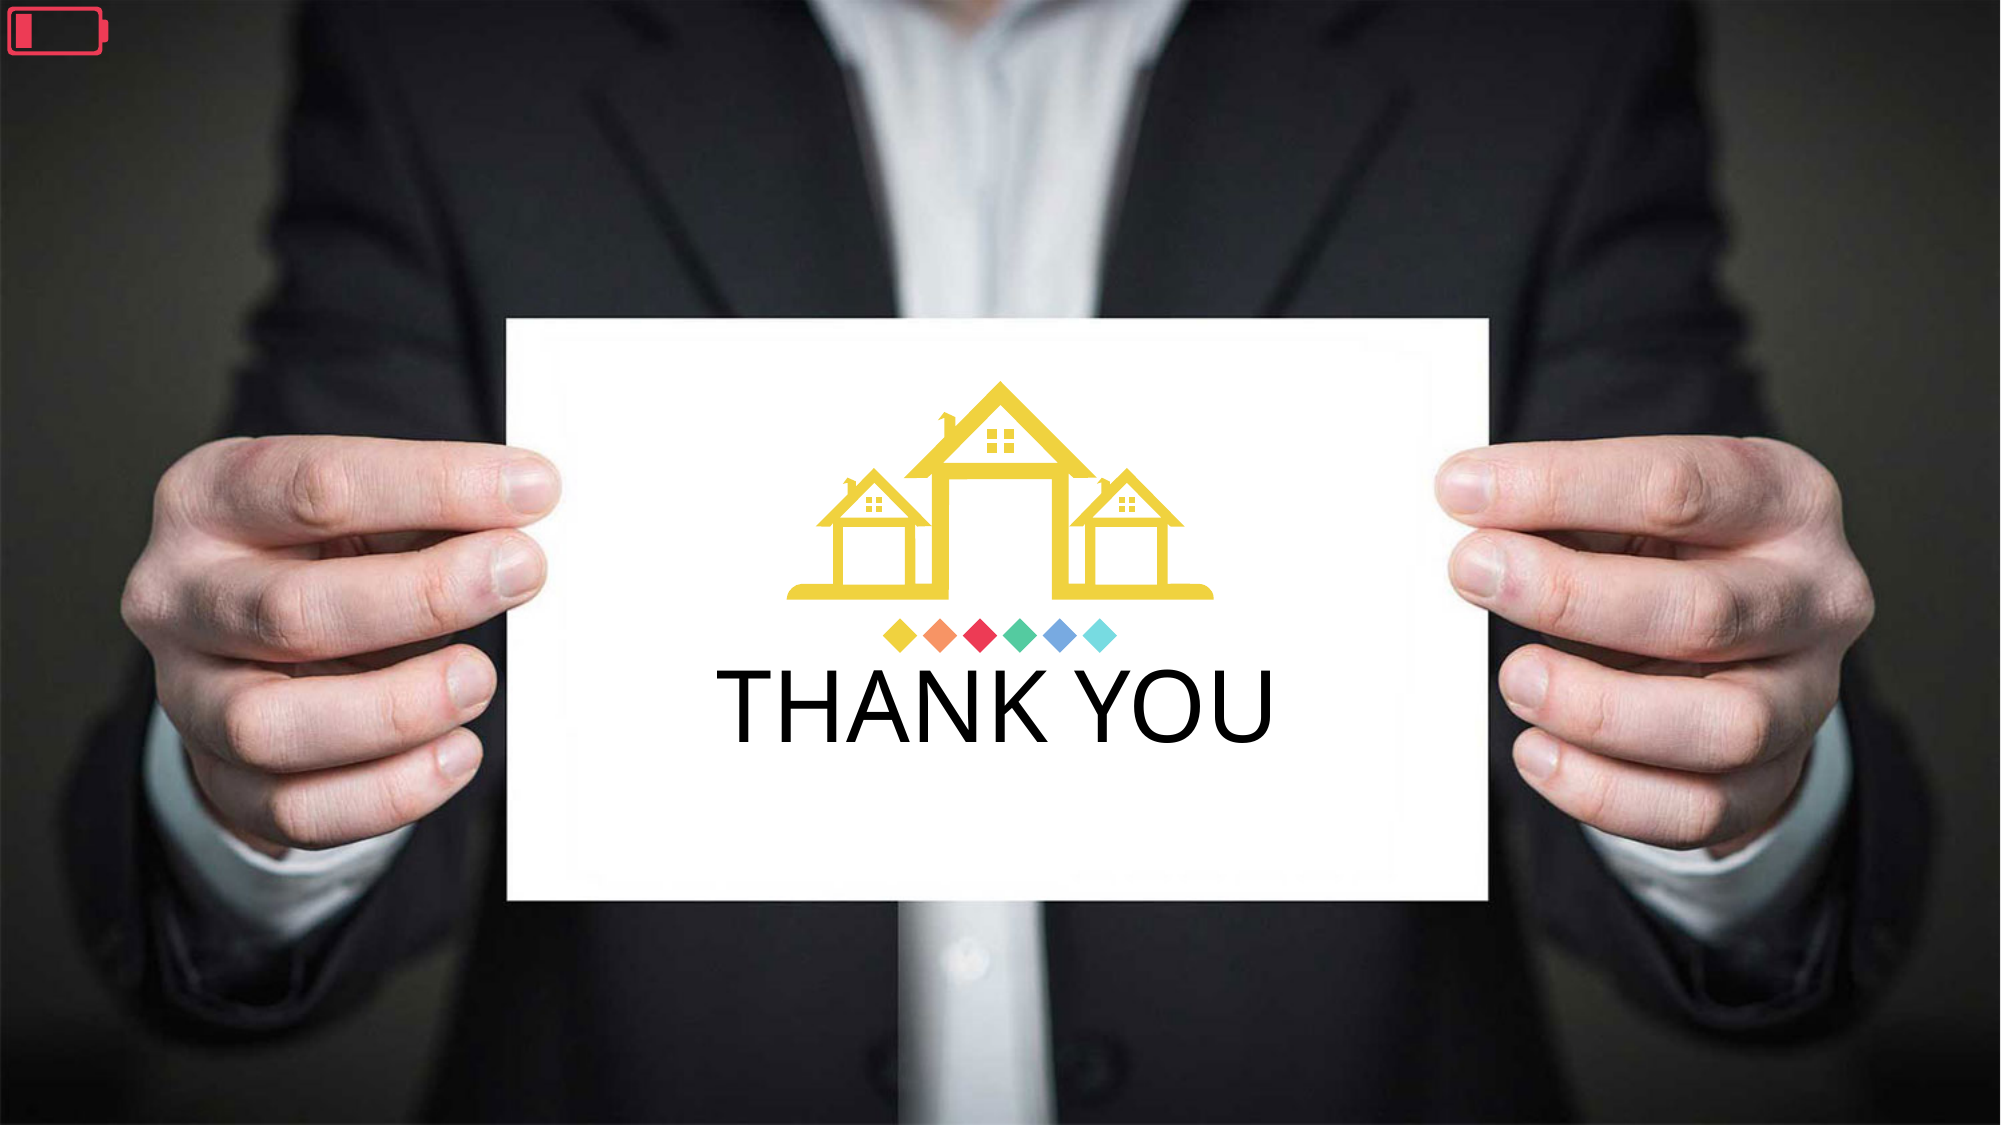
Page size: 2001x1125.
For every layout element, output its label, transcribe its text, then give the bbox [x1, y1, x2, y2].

picture [0, 0, 2001, 1125]
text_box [786, 380, 1214, 600]
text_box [882, 618, 1118, 653]
text_box [6, 5, 110, 57]
text_box THANK YOU [606, 635, 1391, 770]
